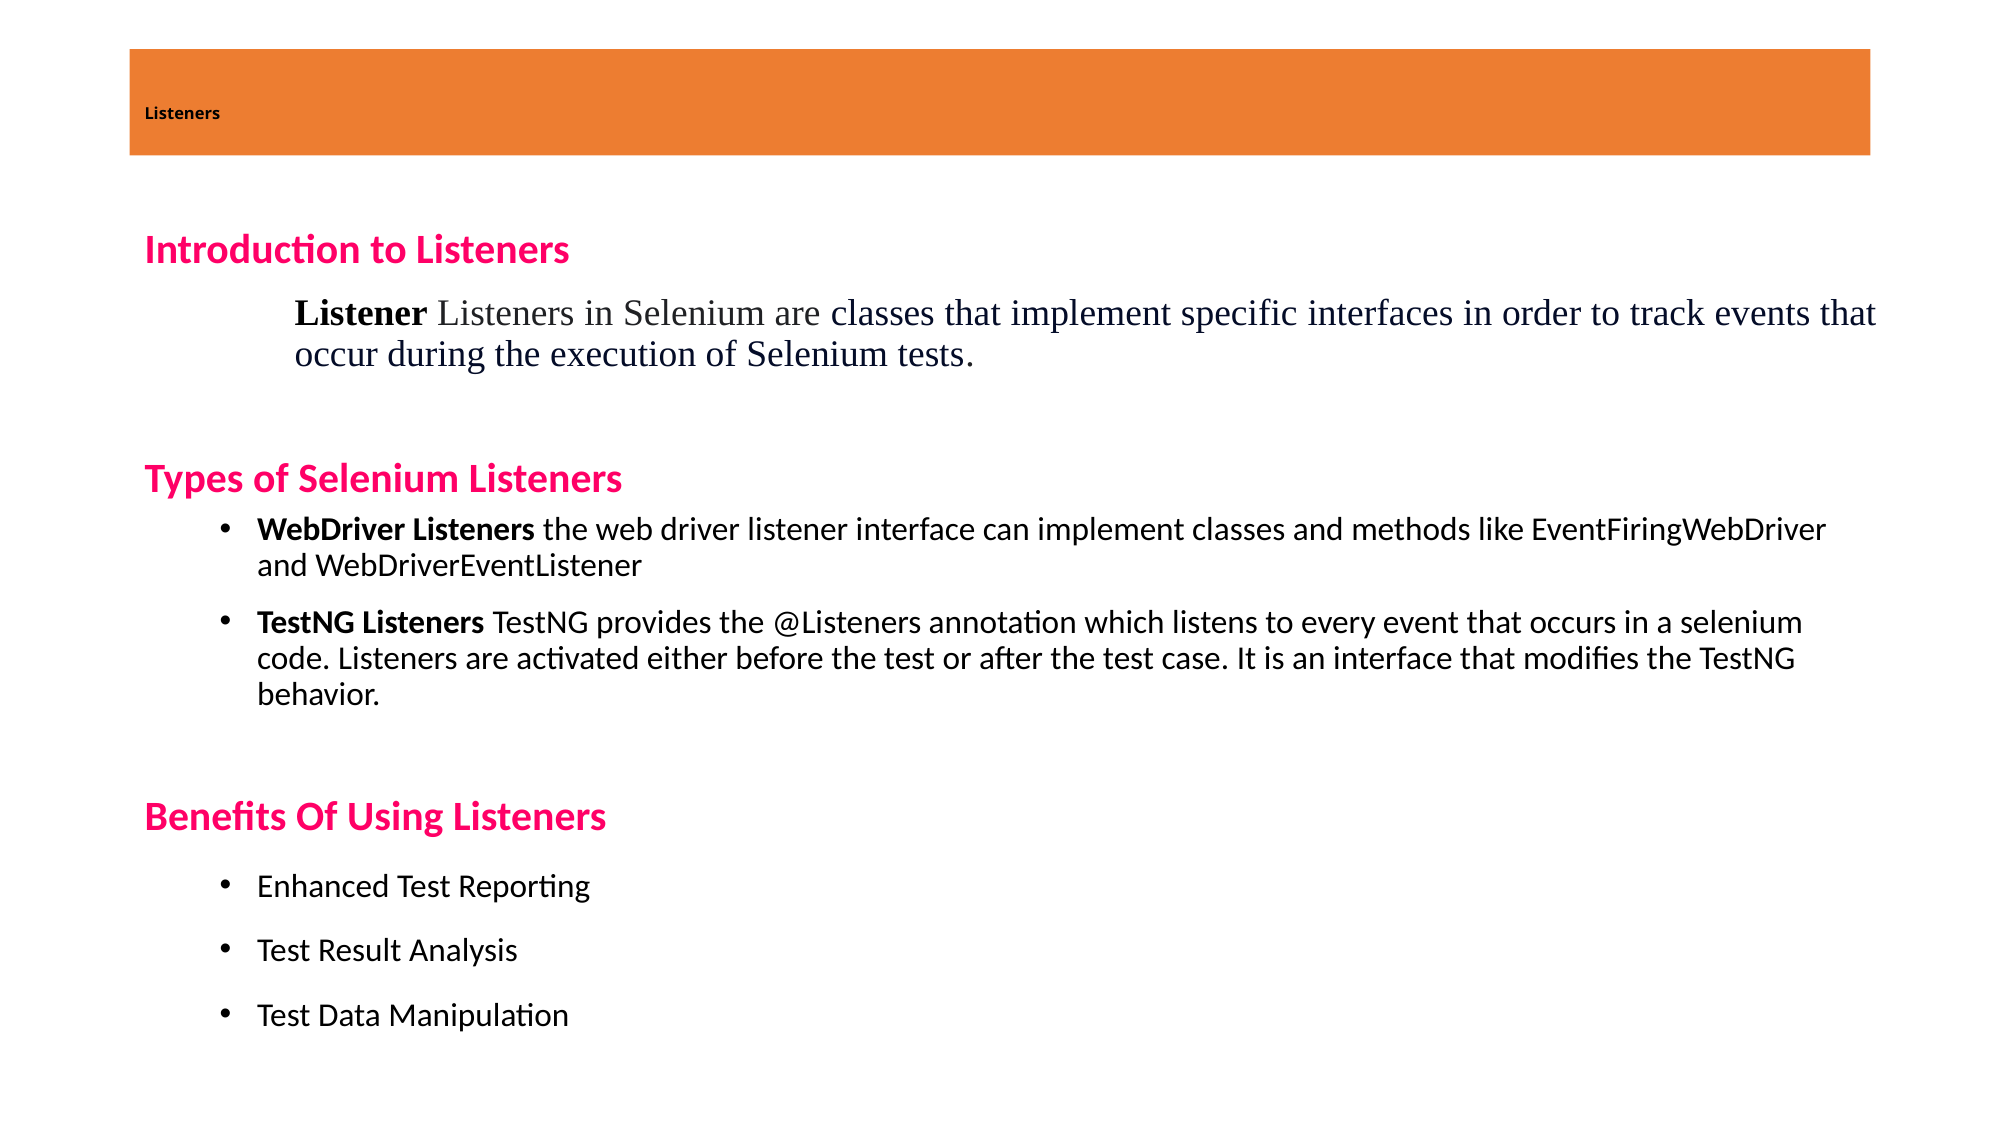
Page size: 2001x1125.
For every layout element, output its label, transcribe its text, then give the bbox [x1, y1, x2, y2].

title Listeners [129, 49, 1871, 156]
list Introduction to Listeners Listener Listeners in Selenium are classes that implement specific interfaces in order to track events that occur during the execution of Selenium tests. Types of Selenium Listeners WebDriver Listeners the web driver listener interface can implement classes and methods like EventFiringWebDriver and WebDriverEventListener TestNG Listeners TestNG provides the @Listeners annotation which listens to every event that occurs in a selenium code. Listeners are activated either before the test or after the test case. It is an interface that modifies the TestNG behavior. Benefits Of Using Listeners Enhanced Test Reporting Test Result Analysis Test Data Manipulation [129, 220, 1894, 1076]
